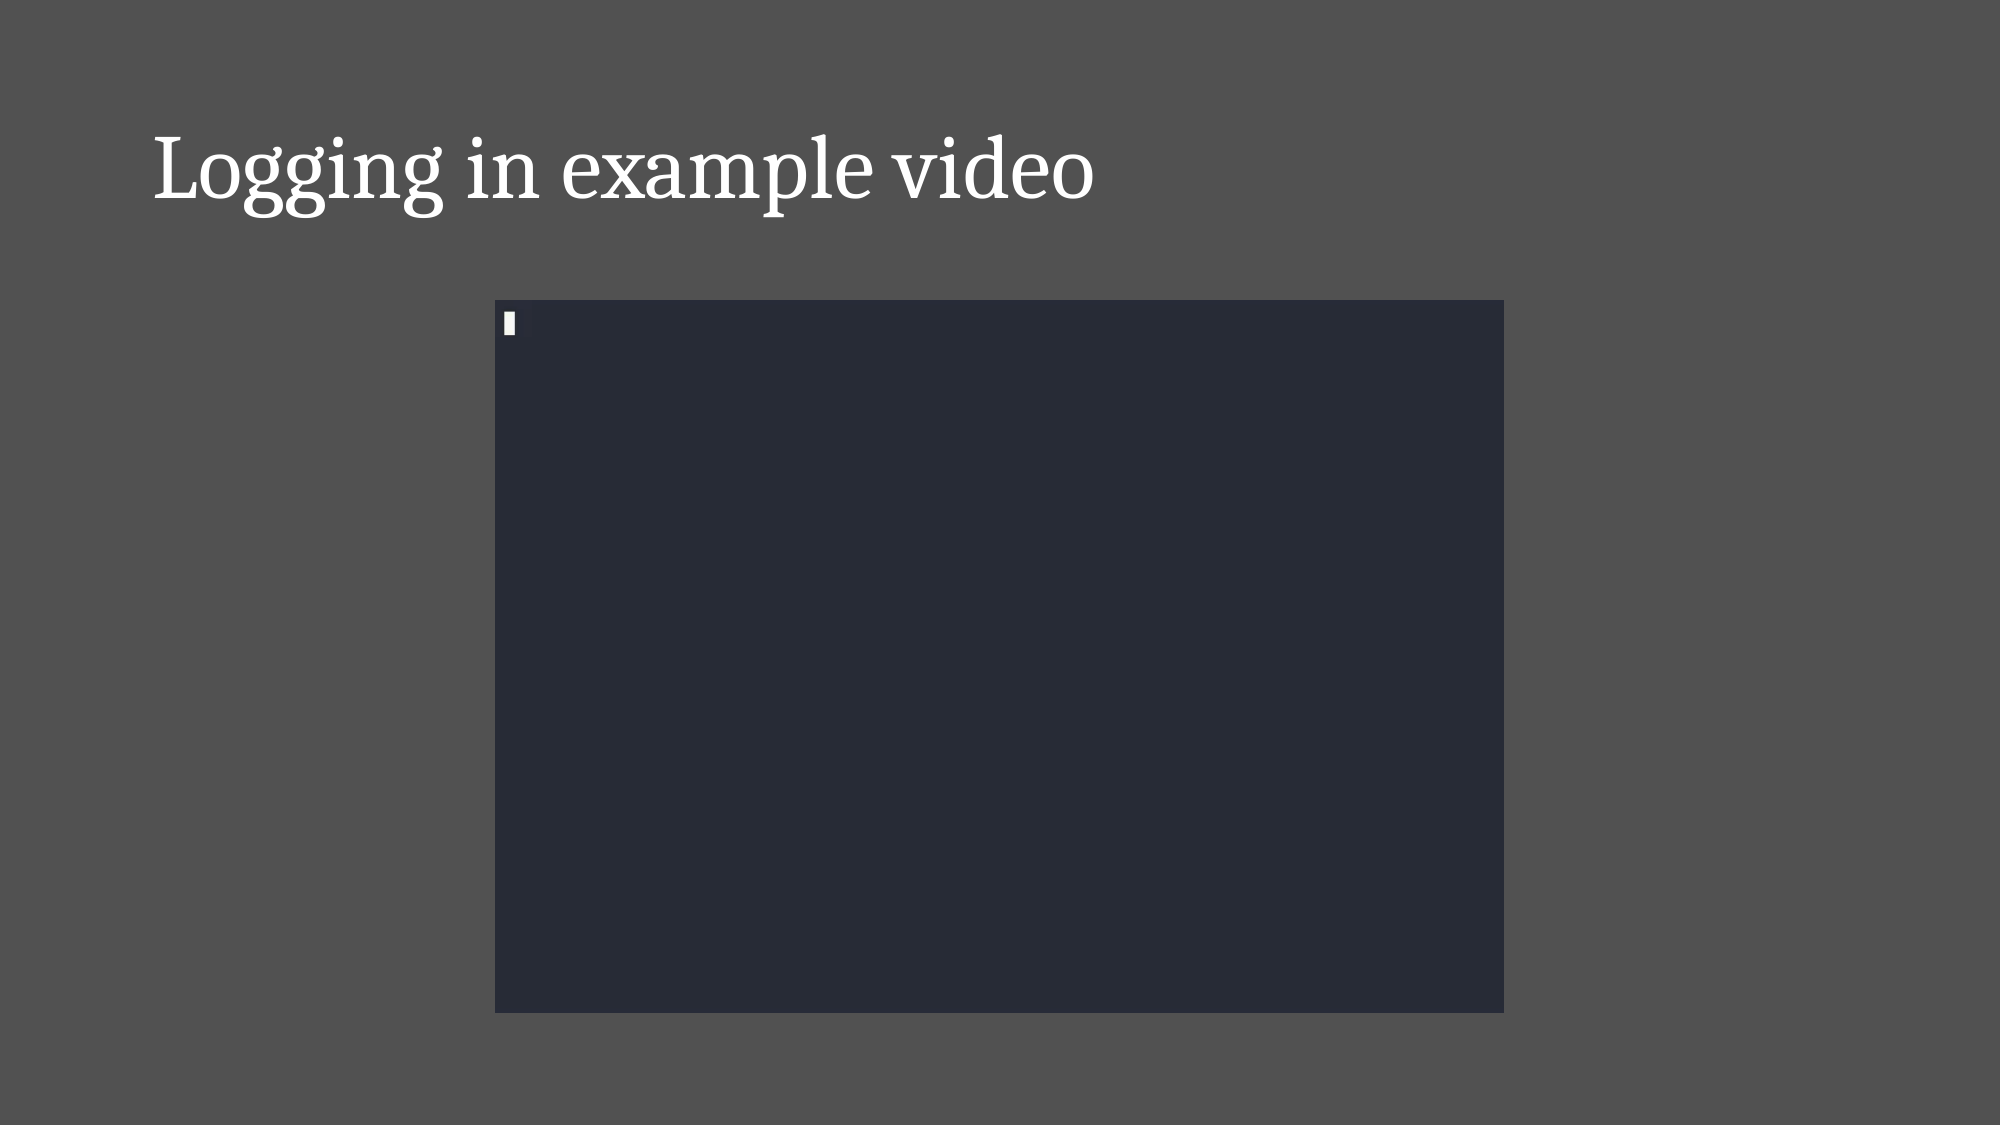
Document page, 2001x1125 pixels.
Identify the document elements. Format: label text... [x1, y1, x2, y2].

title Logging in example video [137, 59, 1863, 278]
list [494, 299, 1505, 1014]
